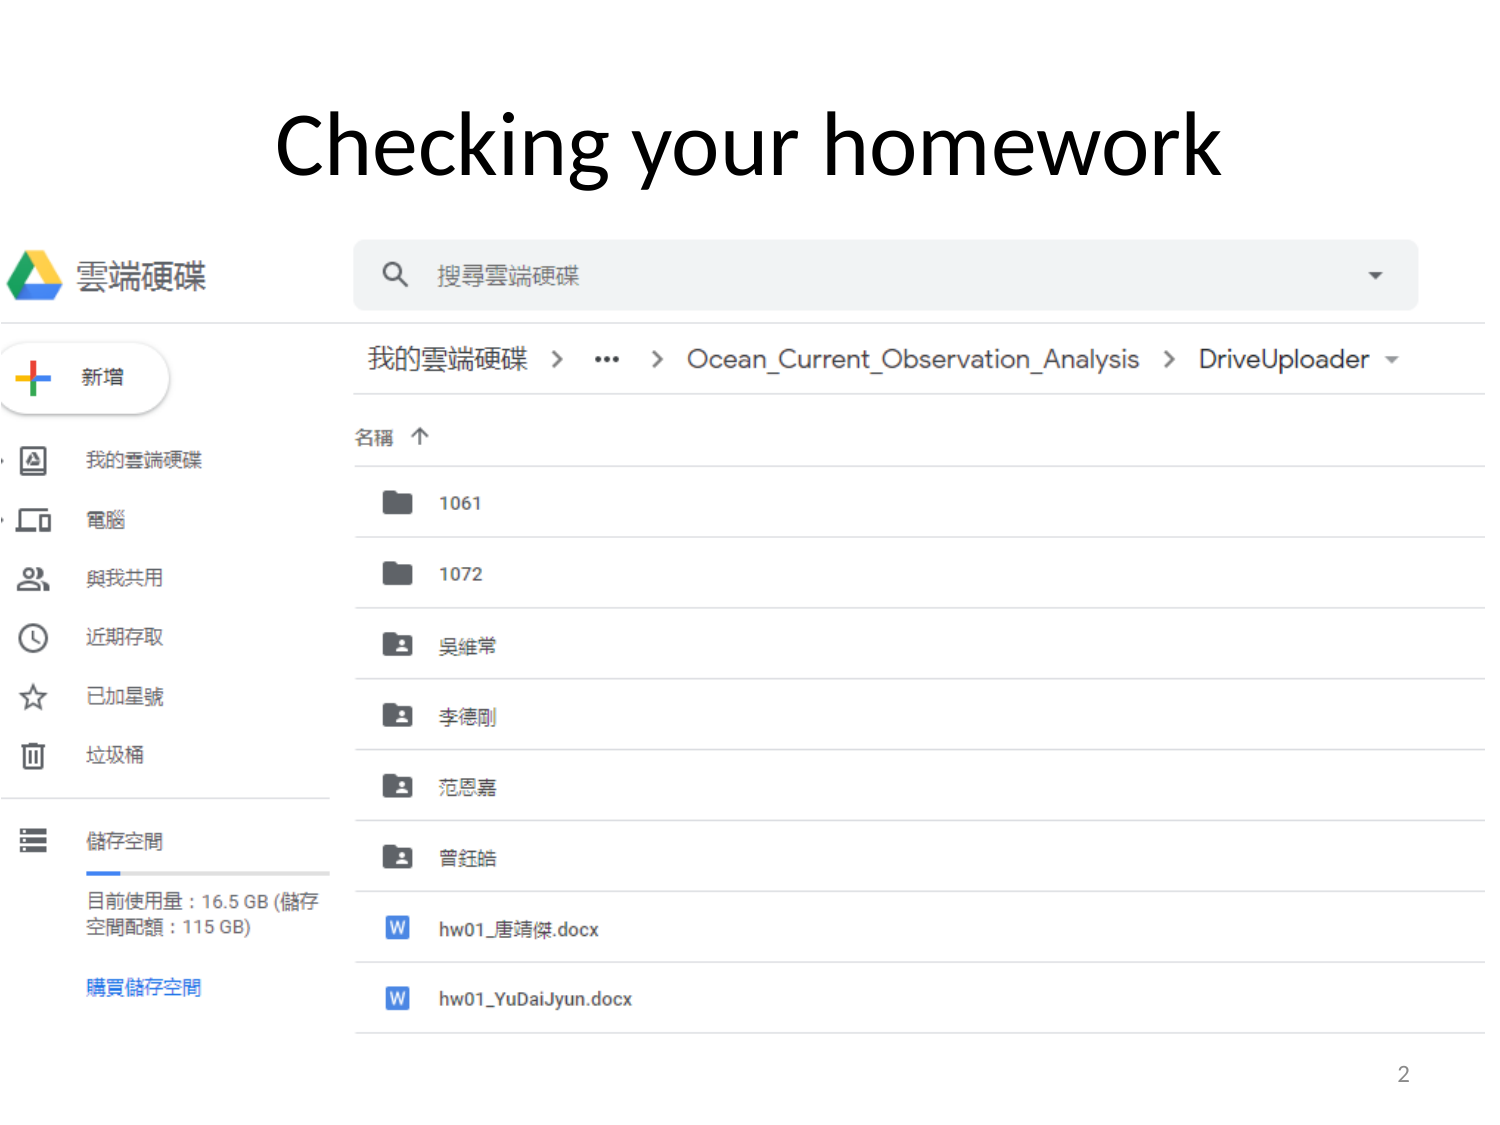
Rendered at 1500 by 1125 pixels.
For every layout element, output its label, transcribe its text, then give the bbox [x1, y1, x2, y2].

title Checking your homework [75, 45, 1425, 230]
slide_number 2 [1074, 1067, 1425, 1103]
picture [1, 231, 1485, 1059]
